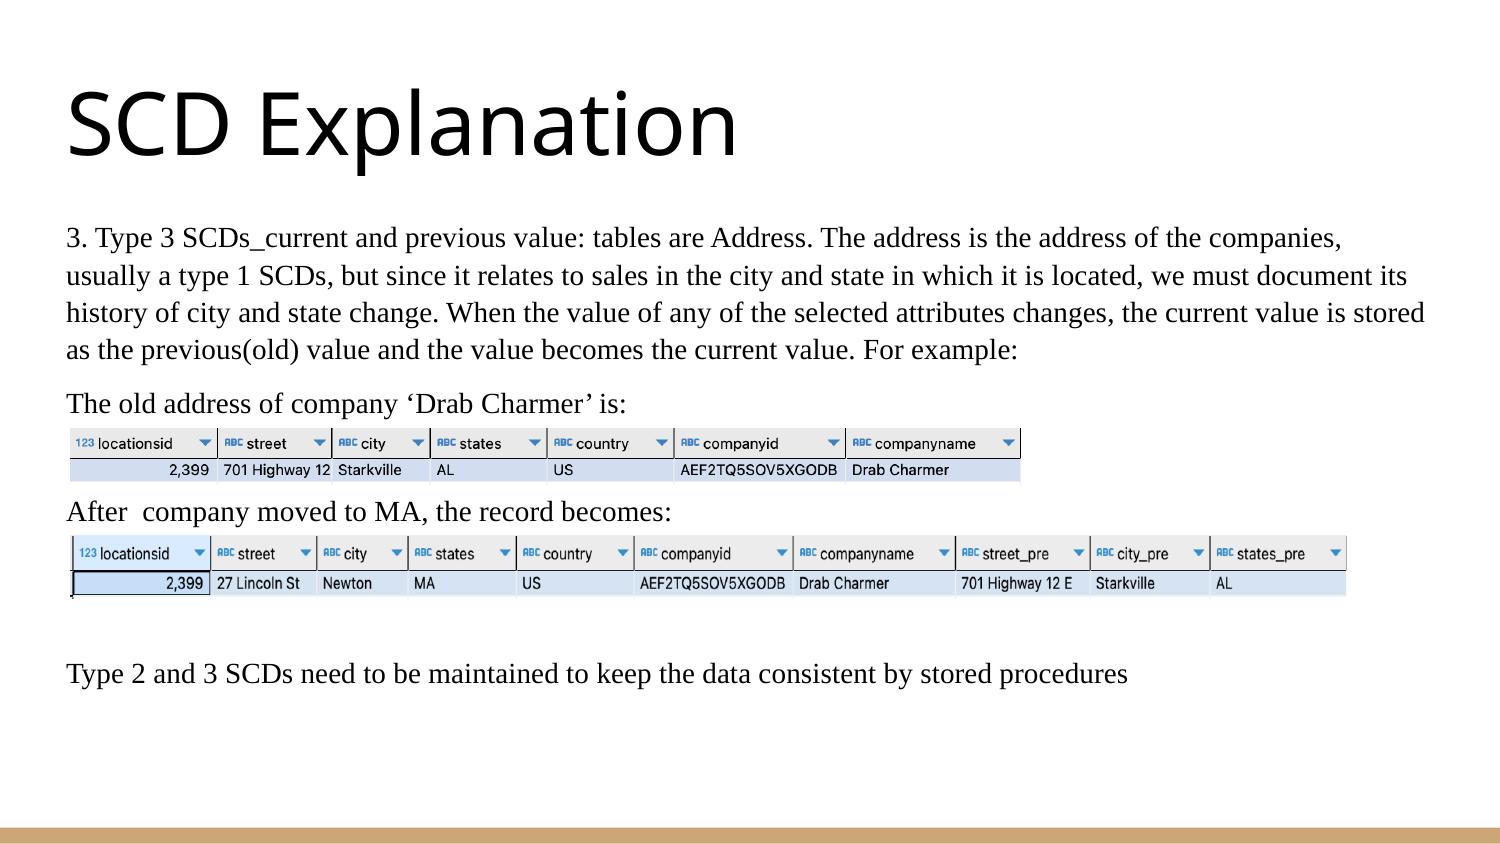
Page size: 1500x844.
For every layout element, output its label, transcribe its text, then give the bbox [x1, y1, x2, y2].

list 3. Type 3 SCDs_current and previous value: tables are Address. The address is the address of the companies, usually a type 1 SCDs, but since it relates to sales in the city and state in which it is located, we must document its history of city and state change. When the value of any of the selected attributes changes, the current value is stored as the previous(old) value and the value becomes the current value. For example: The old address of company ‘Drab Charmer’ is: After company moved to MA, the record becomes: Type 2 and 3 SCDs need to be maintained to keep the data consistent by stored procedures [51, 200, 1449, 779]
picture [69, 531, 1347, 599]
title SCD Explanation [51, 51, 1449, 189]
picture [69, 428, 1021, 486]
